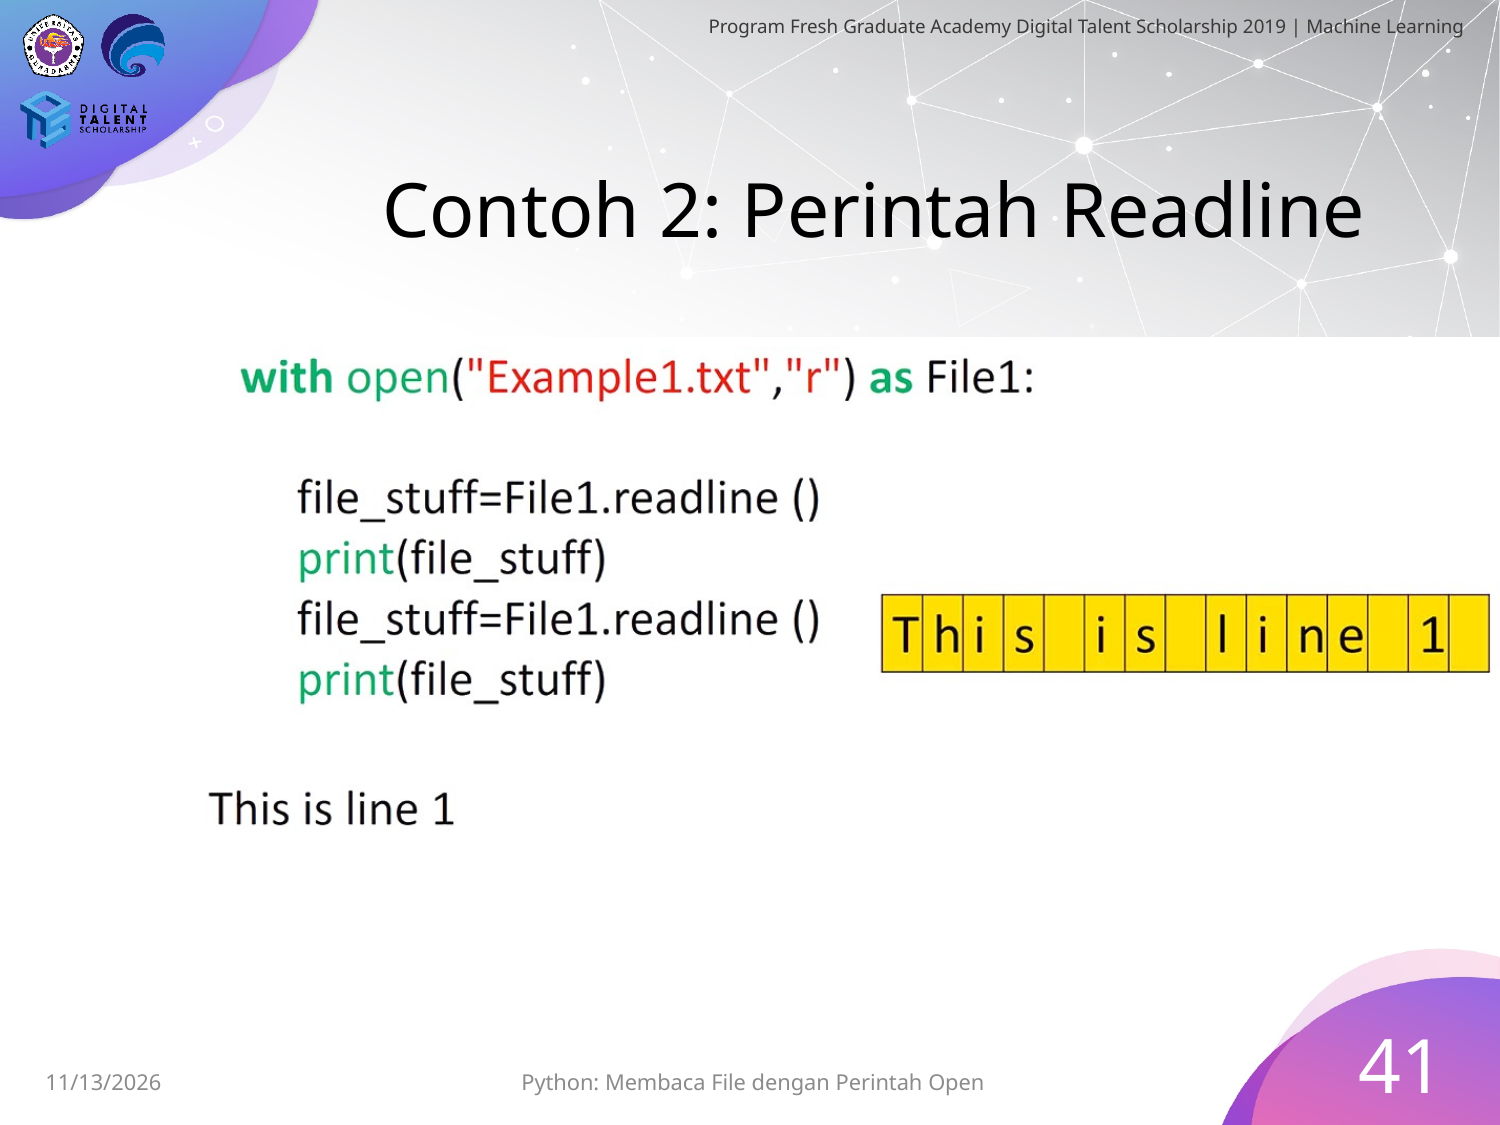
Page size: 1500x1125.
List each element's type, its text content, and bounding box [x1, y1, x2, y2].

footer Python: Membaca File dengan Perintah Open [386, 1053, 1121, 1114]
picture [0, 0, 1500, 1125]
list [184, 337, 1500, 848]
slide_number 41 [1327, 1025, 1477, 1115]
title Contoh 2: Perintah Readline [271, 142, 1477, 283]
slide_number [30, 1053, 272, 1114]
